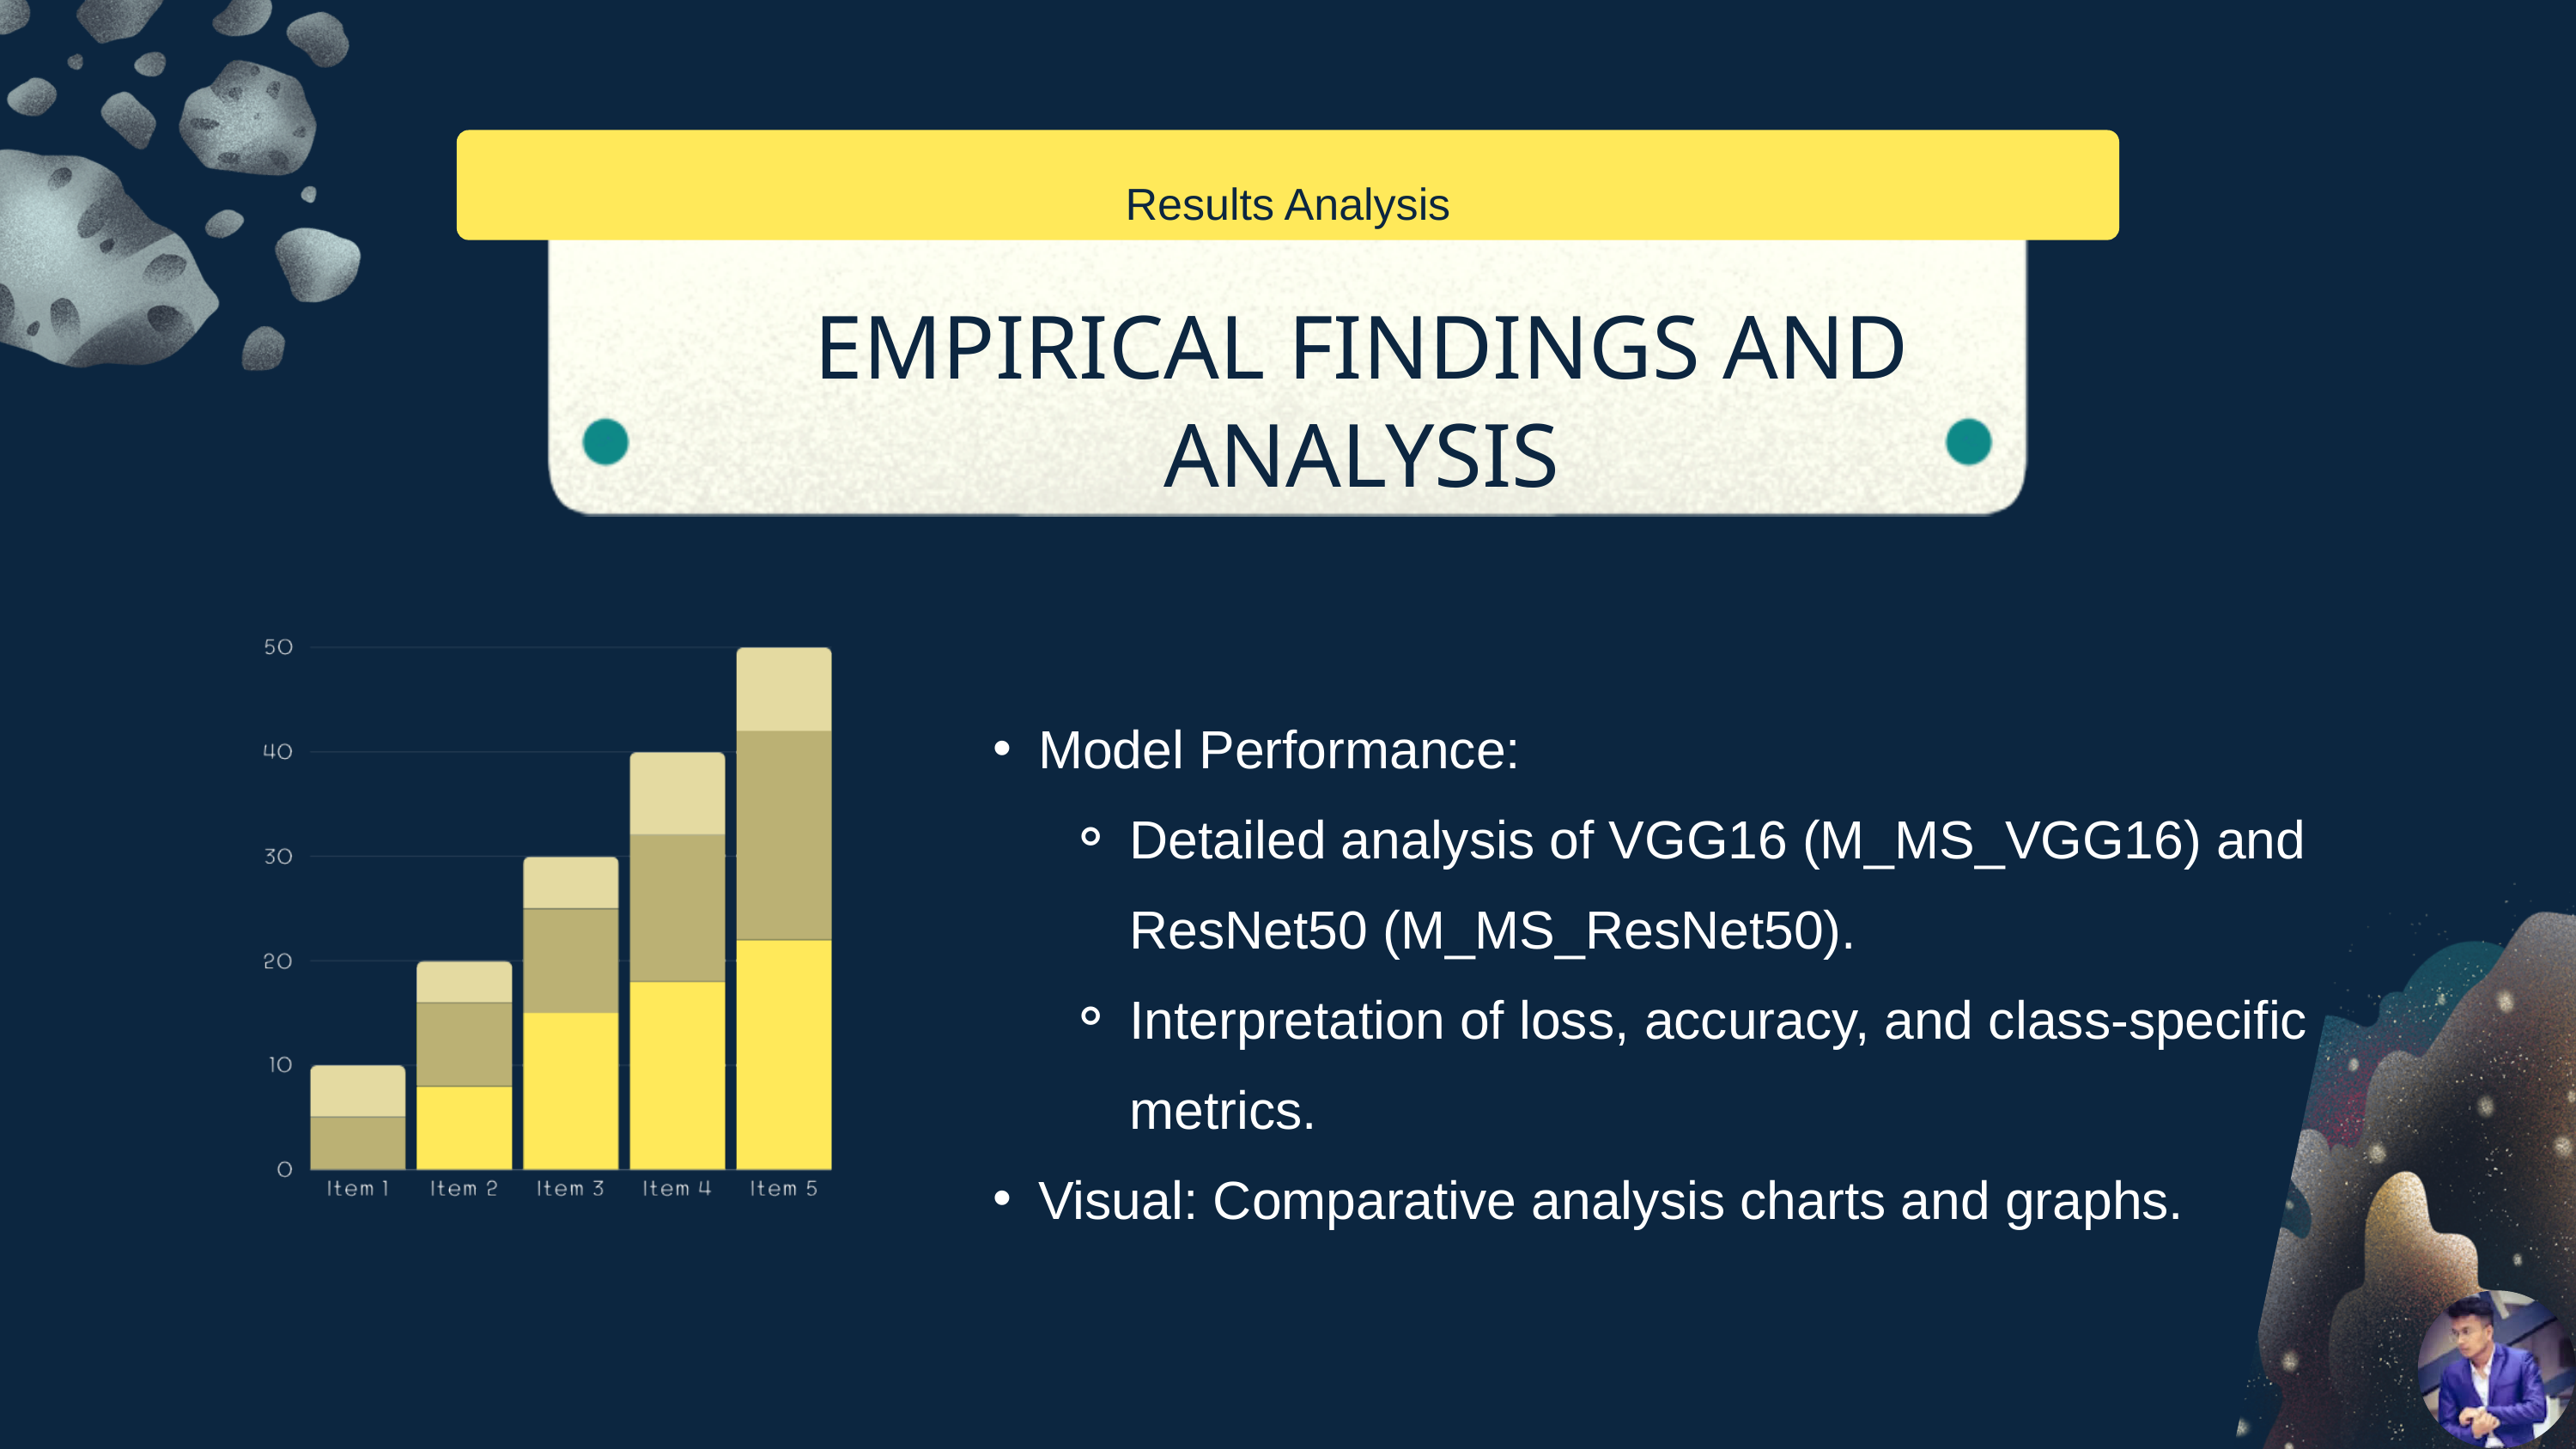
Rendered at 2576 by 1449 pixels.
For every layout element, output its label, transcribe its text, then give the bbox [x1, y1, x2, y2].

text_box [0, 0, 385, 375]
text_box [2233, 851, 2576, 1449]
text_box [547, 304, 2029, 517]
text_box [2417, 1290, 2576, 1449]
text_box EMPIRICAL FINDINGS AND ANALYSIS [665, 304, 2060, 505]
text_box Model Performance: Detailed analysis of VGG16 (M_MS_VGG16) and ResNet50 (M_MS_ResNet50). Interpretation of loss, accuracy, and class-specific metrics. Visual: Comparative analysis charts and graphs. [947, 689, 2374, 1320]
picture [206, 582, 890, 1255]
text_box Results Analysis [461, 250, 2115, 304]
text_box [456, 130, 2120, 240]
